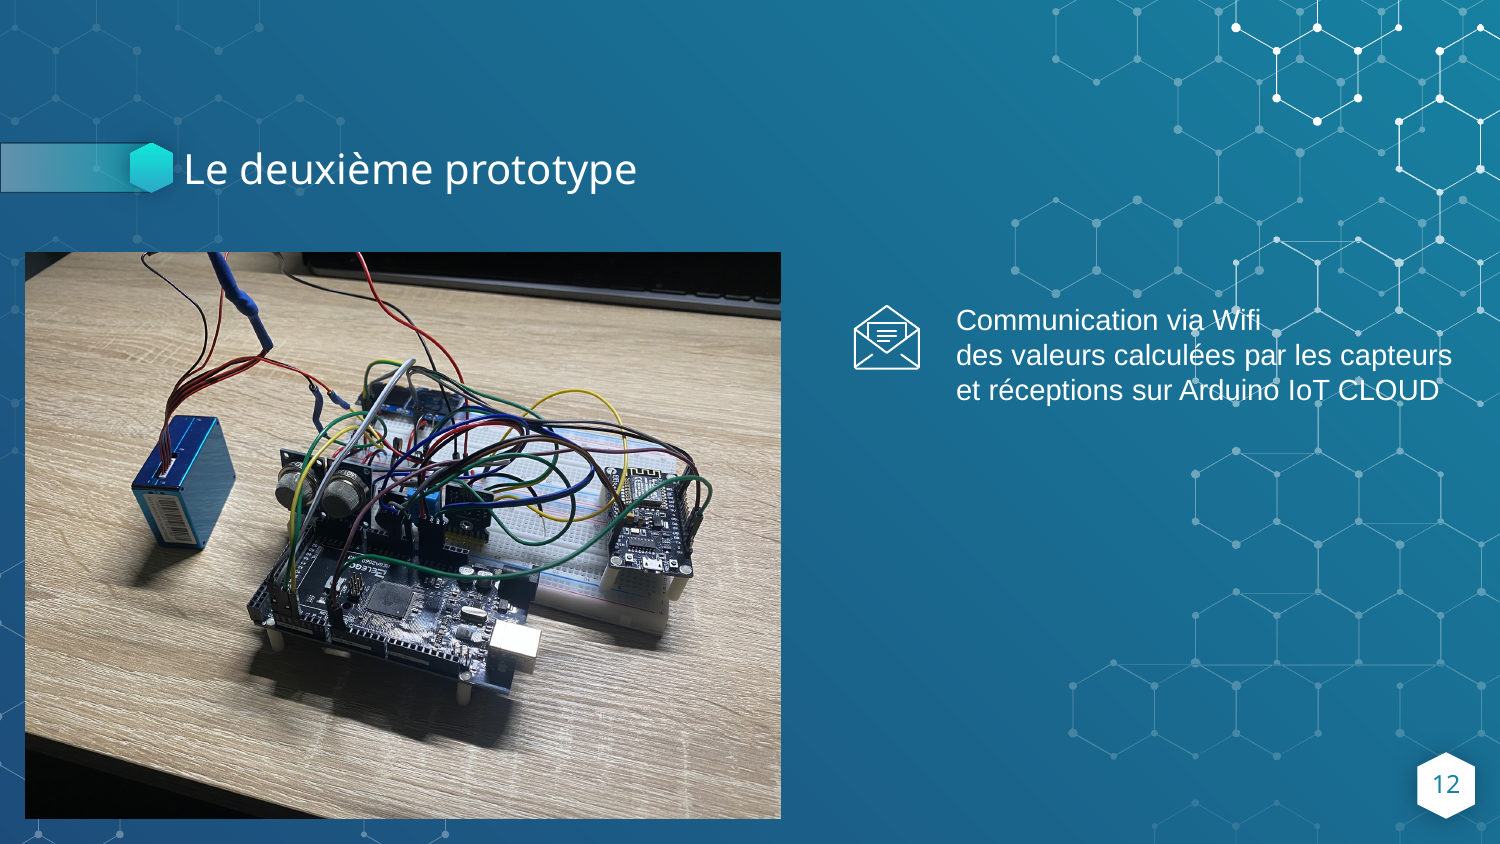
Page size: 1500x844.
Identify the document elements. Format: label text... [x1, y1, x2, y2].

text_box Le deuxième prototype [169, 135, 1244, 200]
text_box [854, 305, 920, 369]
text_box Communication via Wifi des valeurs calculées par les capteurs et réceptions sur Arduino IoT CLOUD [941, 294, 1469, 414]
picture [24, 251, 781, 819]
slide_number 12 [1417, 752, 1475, 819]
